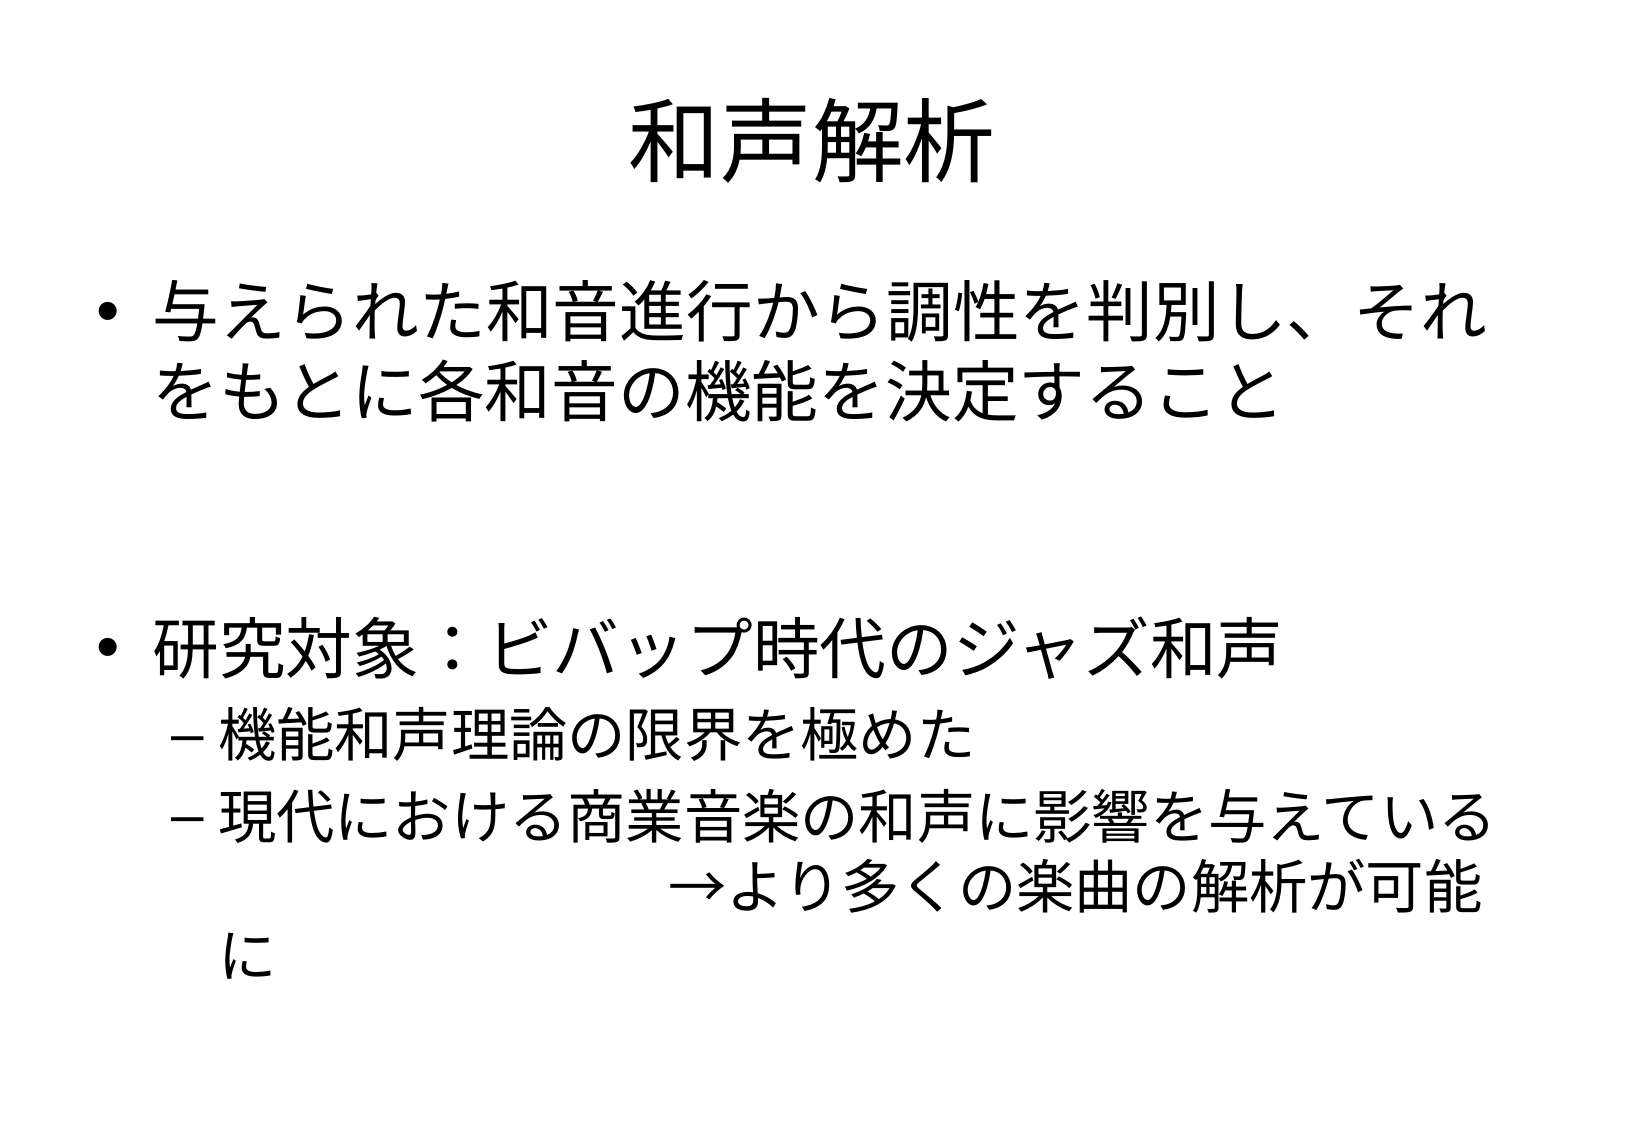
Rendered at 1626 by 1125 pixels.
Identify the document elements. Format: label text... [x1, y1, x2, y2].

list 与えられた和音進行から調性を判別し、それをもとに各和音の機能を決定すること 研究対象：ビバップ時代のジャズ和声 機能和声理論の限界を極めた 現代における商業音楽の和声に影響を与えている →より多くの楽曲の解析が可能に [81, 262, 1544, 1125]
title 和声解析 [81, 45, 1544, 233]
